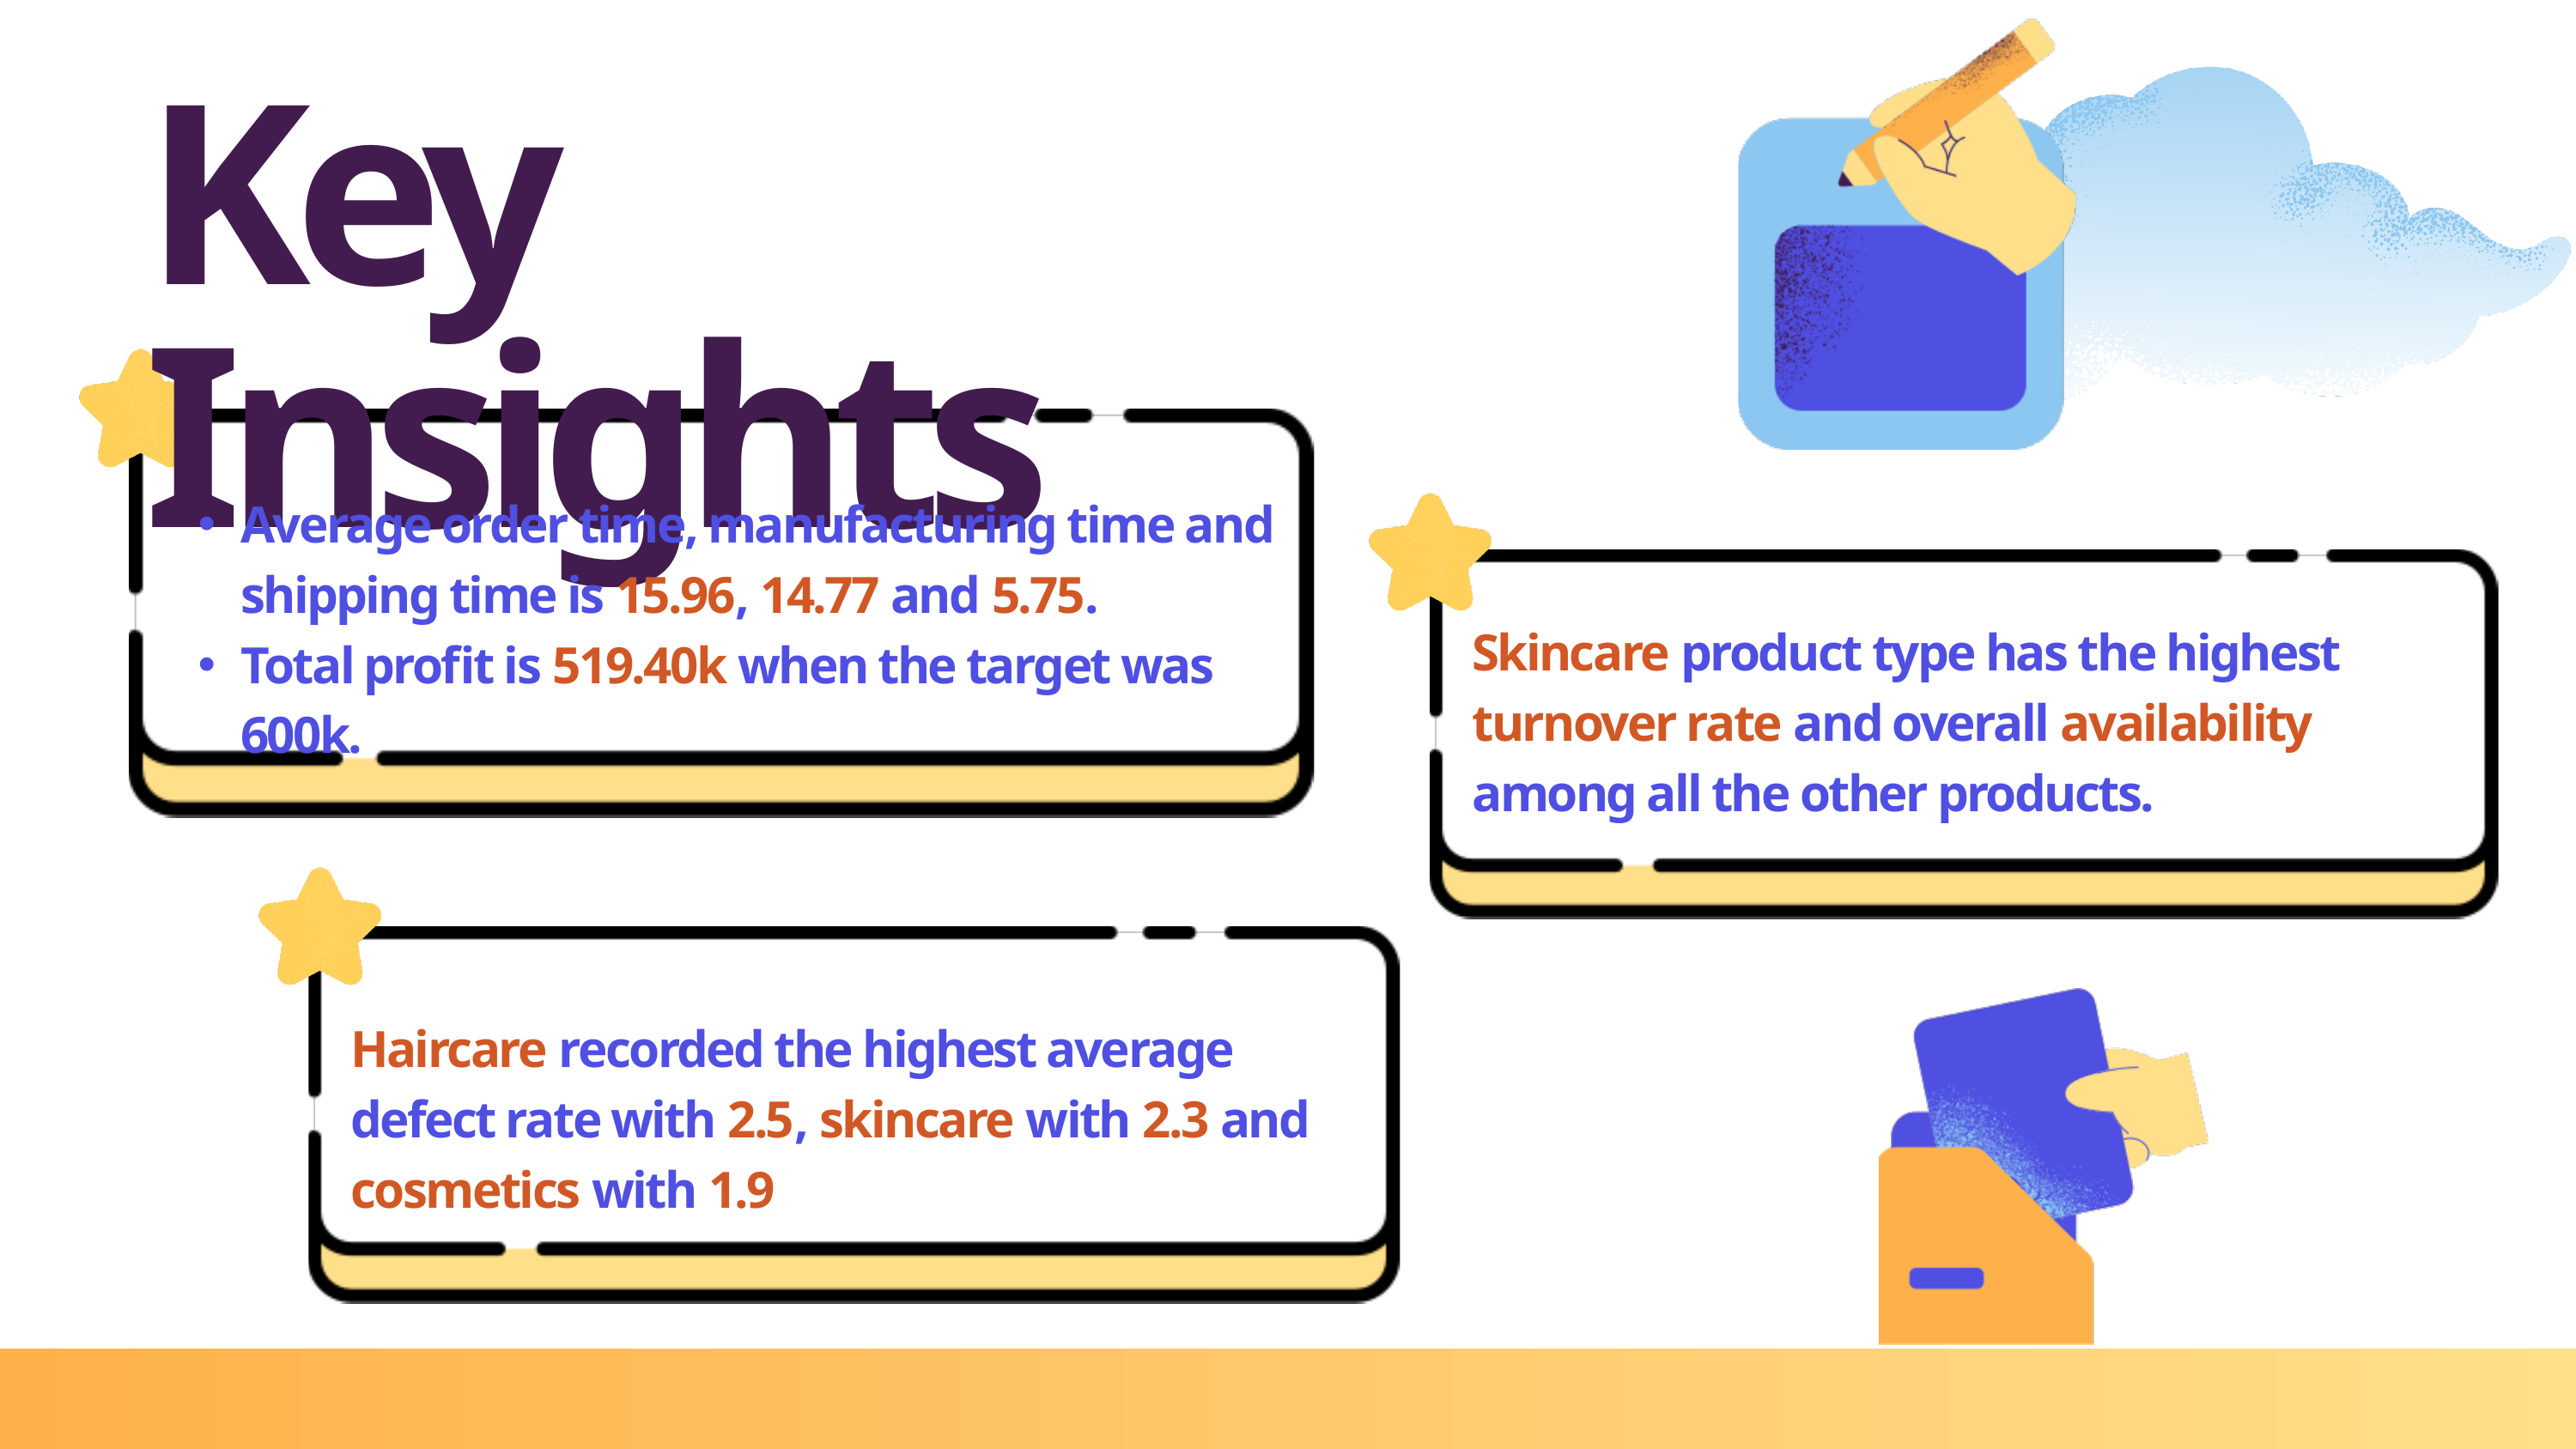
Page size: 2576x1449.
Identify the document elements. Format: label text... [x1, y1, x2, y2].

text_box [1878, 987, 2208, 1345]
text_box Haircare recorded the highest average defect rate with 2.5, skincare with 2.3 and cosmetics with 1.9 [350, 1007, 1366, 1218]
text_box [1430, 549, 2499, 919]
text_box Key Insights [144, 91, 1473, 578]
text_box [2077, 58, 2573, 409]
text_box Average order time, manufacturing time and shipping time is 15.96, 14.77 and 5.75. Total profit is 519.40k when the target was 600k. [155, 482, 1288, 764]
text_box [1738, 18, 2077, 450]
text_box [1365, 491, 1495, 614]
text_box [255, 865, 385, 988]
text_box Skincare product type has the highest turnover rate and overall availability among all the other products. [1472, 610, 2468, 822]
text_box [0, 1348, 2576, 1449]
text_box [308, 926, 1400, 1304]
text_box [129, 470, 1315, 818]
text_box [76, 347, 144, 470]
